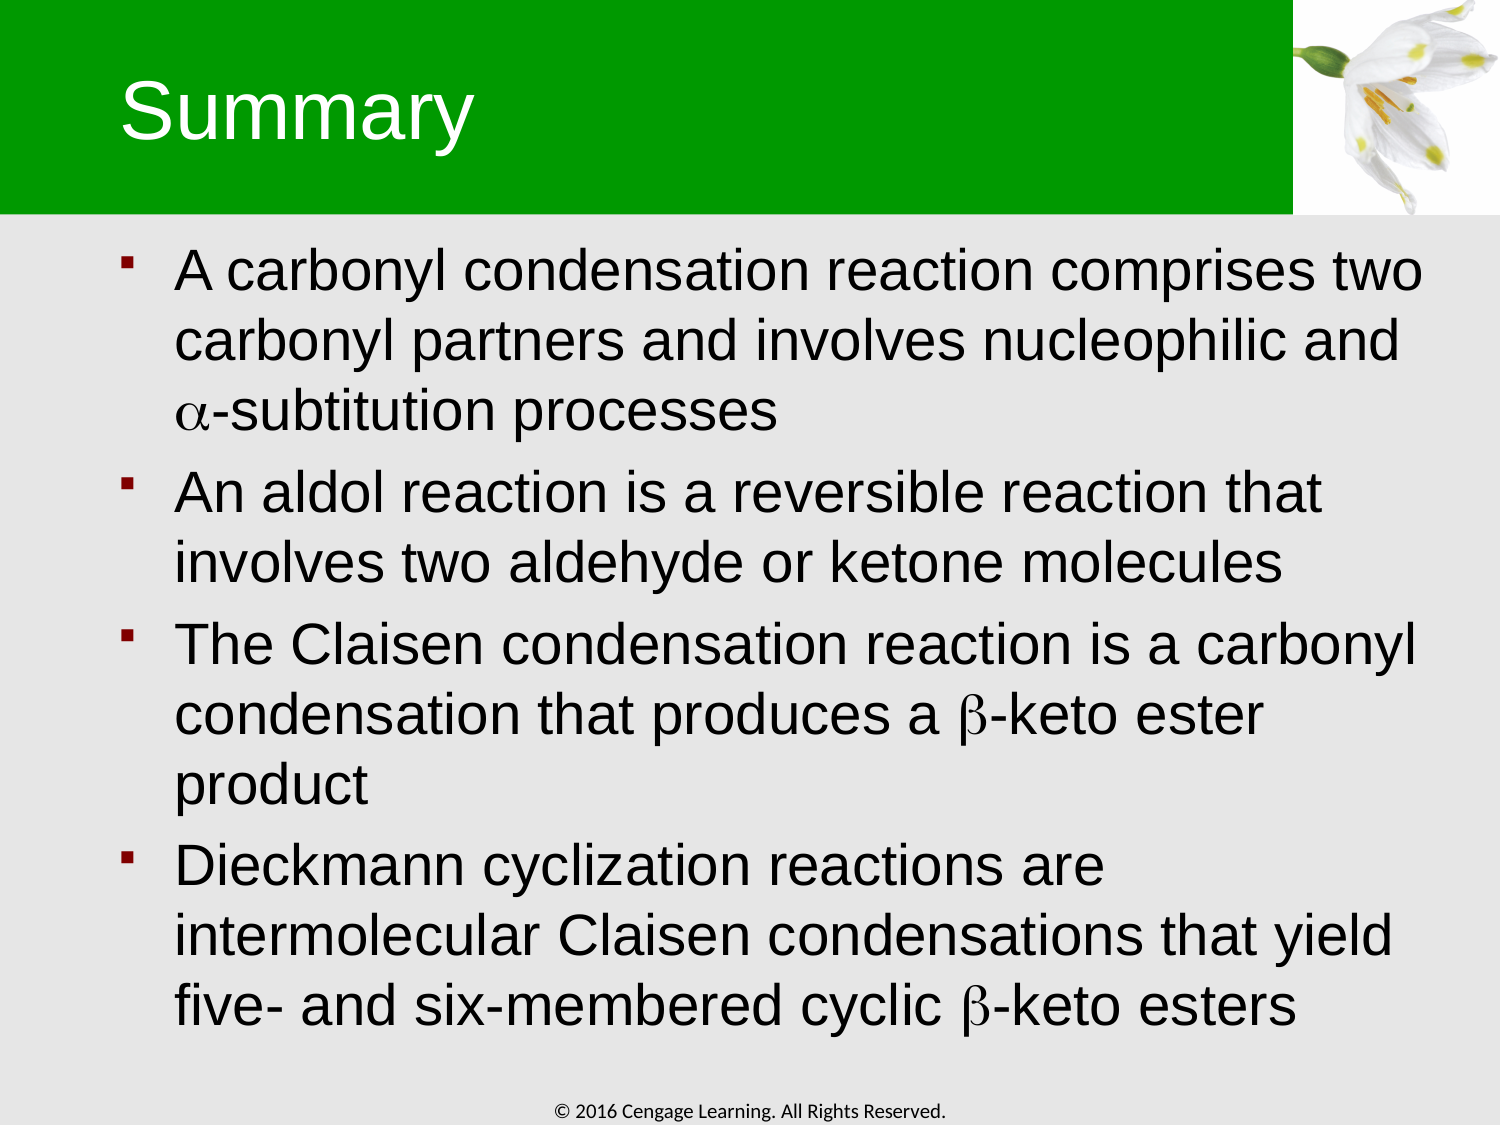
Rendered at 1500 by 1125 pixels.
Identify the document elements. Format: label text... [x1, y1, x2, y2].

list A carbonyl condensation reaction comprises two carbonyl partners and involves nucleophilic and -subtitution processes An aldol reaction is a reversible reaction that involves two aldehyde or ketone molecules The Claisen condensation reaction is a carbonyl condensation that produces a -keto ester product Dieckmann cyclization reactions are intermolecular Claisen condensations that yield five- and six-membered cyclic -keto esters [103, 224, 1450, 1063]
title Summary [102, 0, 1288, 213]
picture [1293, 0, 1500, 215]
